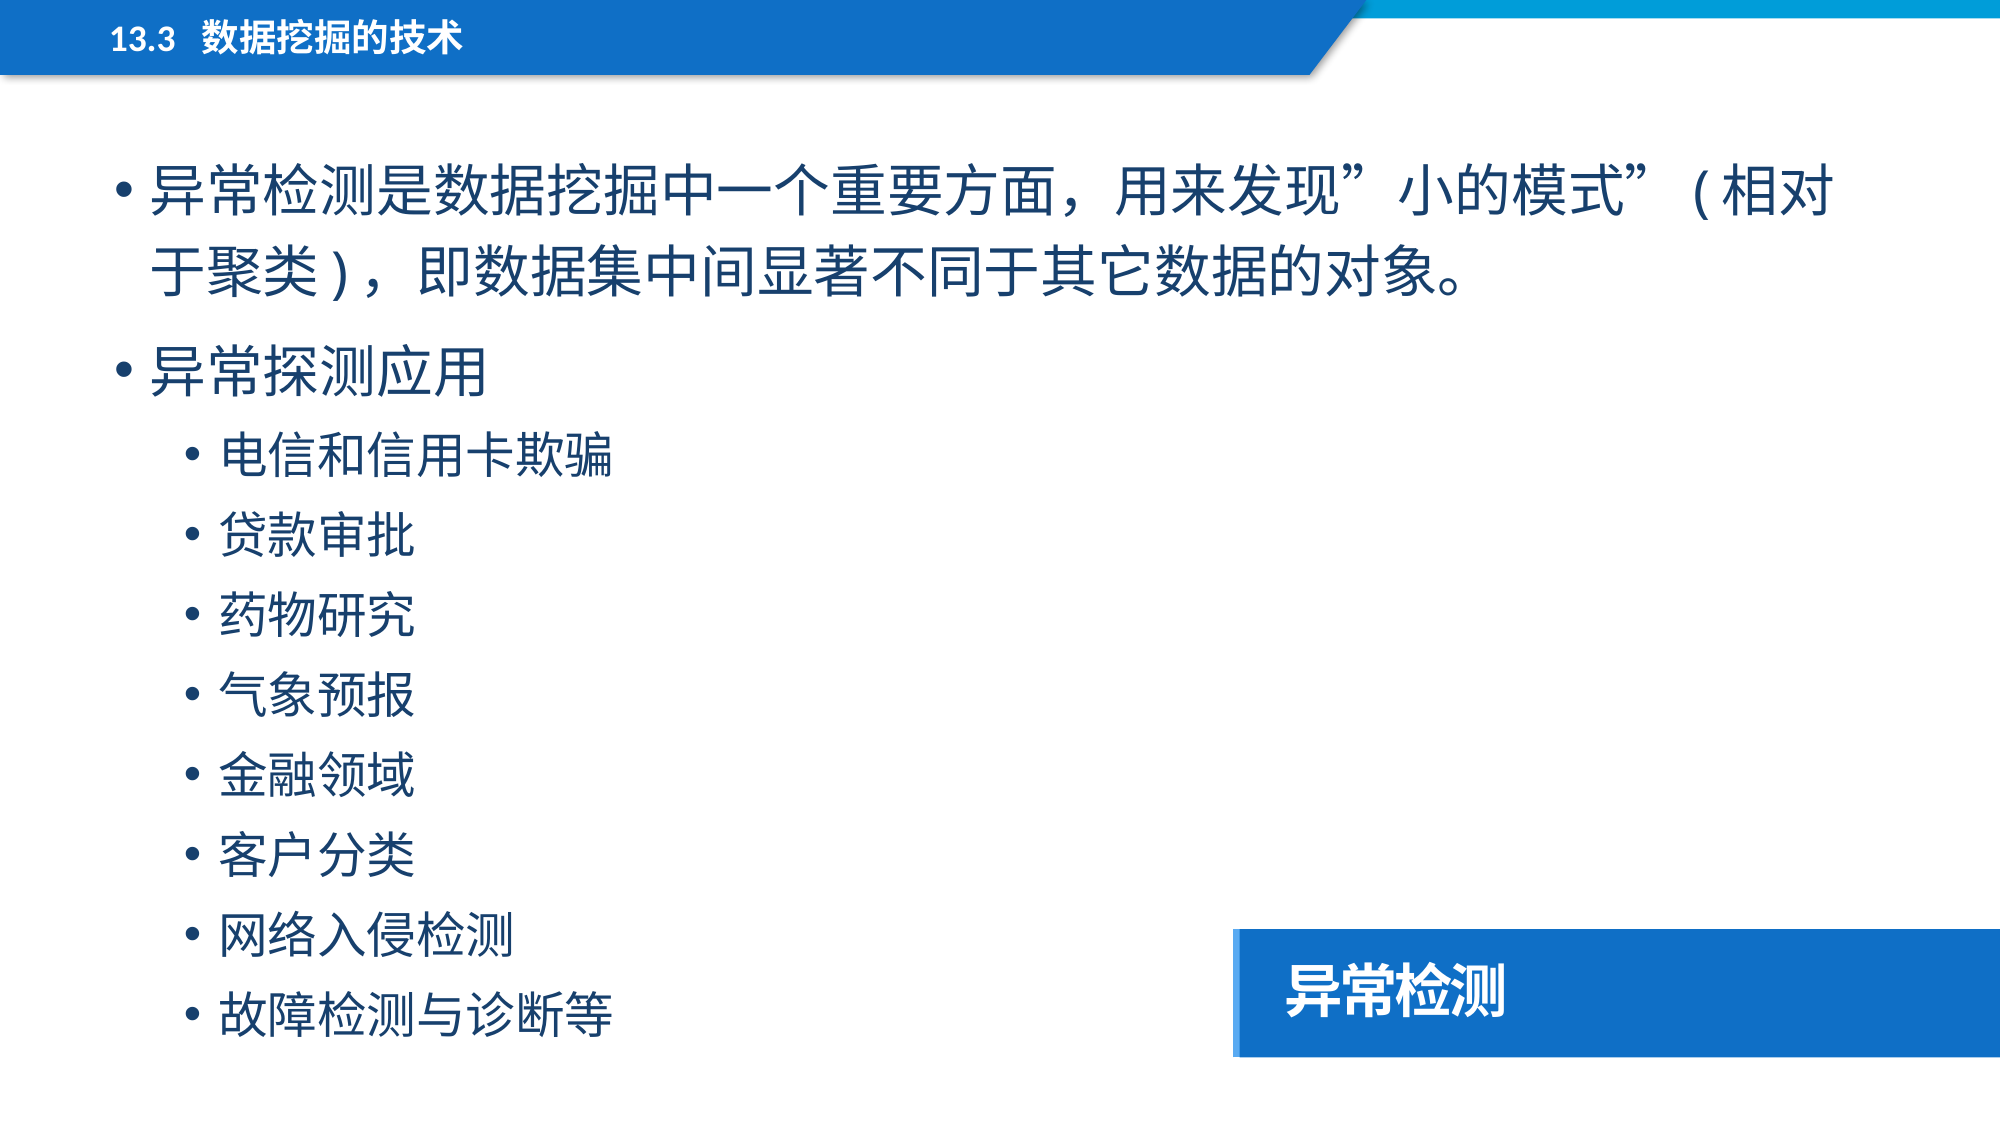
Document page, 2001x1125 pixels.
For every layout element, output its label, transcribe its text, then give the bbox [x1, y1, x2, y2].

list 异常检测是数据挖掘中一个重要方面，用来发现”小的模式”(相对于聚类)，即数据集中间显著不同于其它数据的对象。 异常探测应用 电信和信用卡欺骗 贷款审批 药物研究 气象预报 金融领域 客户分类 网络入侵检测 故障检测与诊断等 [99, 133, 1878, 1058]
list 13.3 数据挖掘的技术 [93, 11, 1138, 68]
list 异常检测 [1239, 929, 2000, 1058]
